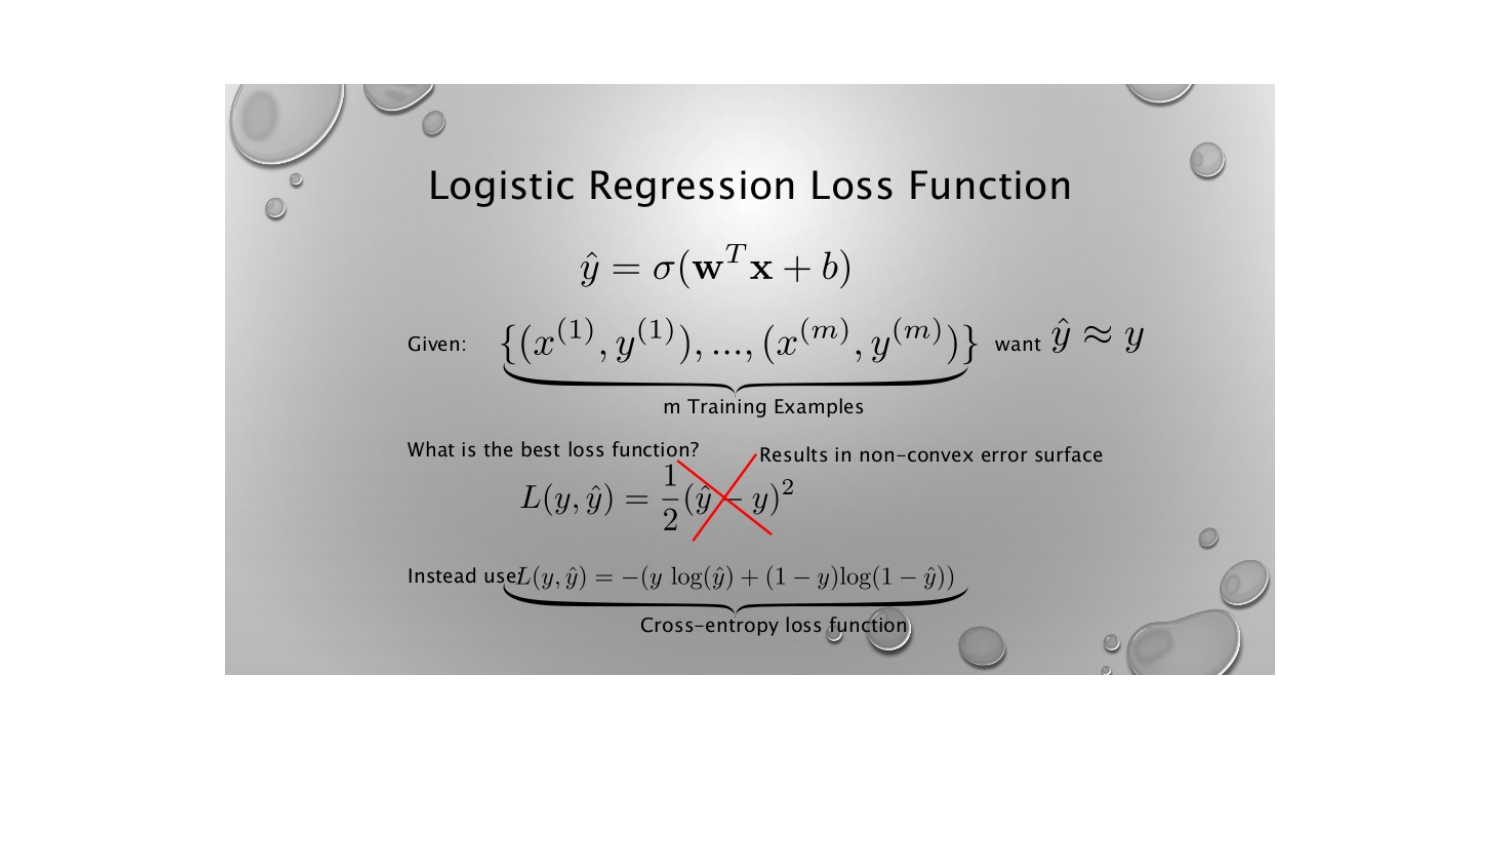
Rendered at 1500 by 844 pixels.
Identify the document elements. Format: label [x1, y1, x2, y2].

picture [224, 84, 1276, 676]
